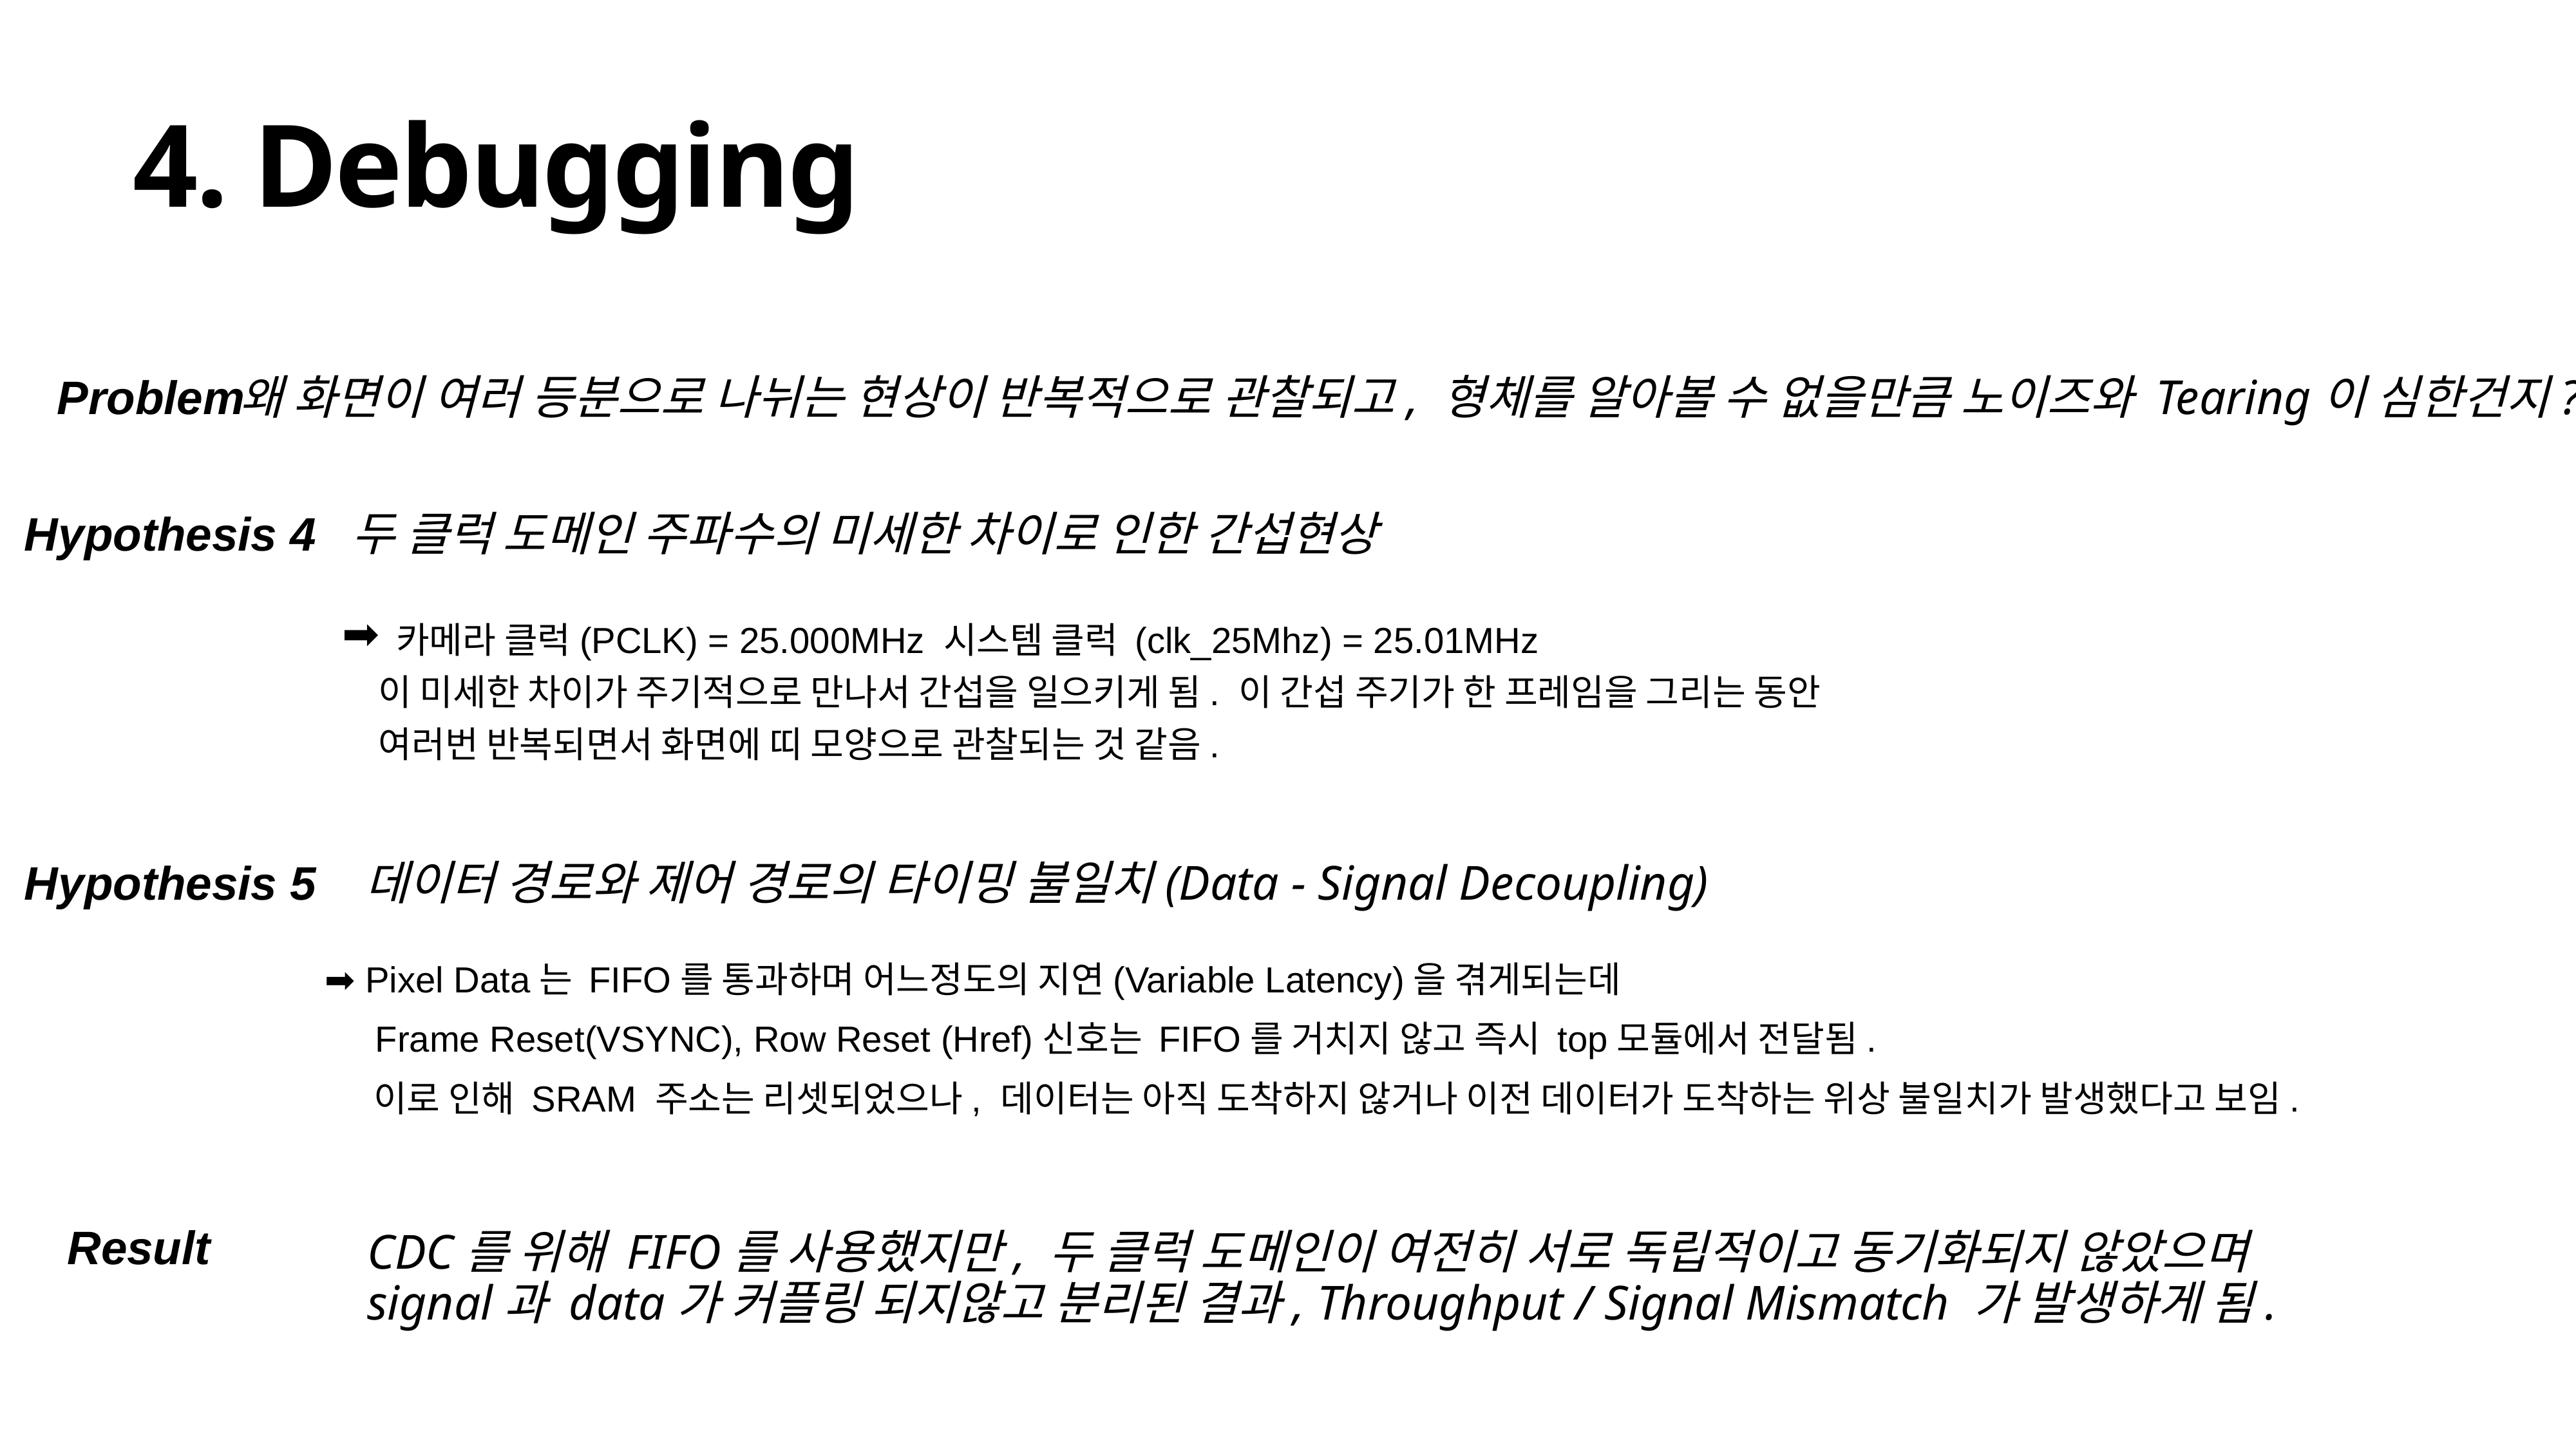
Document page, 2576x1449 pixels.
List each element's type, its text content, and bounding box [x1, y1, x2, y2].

text_box 두 클럭 도메인 주파수의 미세한 차이로 인한 간섭현상 [346, 505, 1384, 567]
text_box 카메라 클럭(PCLK) = 25.000MHz 시스템 클럭 (clk_25Mhz) = 25.01MHz 이 미세한 차이가 주기적으로 만나서 간섭을 일으키게 됨. 이 간섭 주기가 한 프레임을 그리는 동안 여러번 반복되면서 화면에 띠 모양으로 관찰되는 것 같음. [336, 603, 1834, 771]
text_box Hypothesis 5 [19, 854, 322, 916]
title 4. Debugging [127, 113, 2449, 266]
text_box Problem [52, 368, 234, 430]
text_box Result [62, 1218, 216, 1280]
text_box CDC를 위해 FIFO를 사용했지만, 두 클럭 도메인이 여전히 서로 독립적이고 동기화되지 않았으며 signal과 data가 커플링 되지않고 분리된 결과, Throughput / Signal Mismatch 가 발생하게 됨. [362, 1223, 2459, 1336]
text_box 왜 화면이 여러 등분으로 나뉘는 현상이 반복적으로 관찰되고, 형체를 알아볼 수 없을만큼 노이즈와 Tearing이 심한건지? [234, 368, 2576, 430]
text_box Hypothesis 4 [19, 505, 322, 567]
text_box ➡️ Pixel Data는 FIFO를 통과하며 어느정도의 지연(Variable Latency)을 겪게되는데 Frame Reset(VSYNC), Row Reset (Href)신호는 FIFO를 거치지 않고 즉시 top모듈에서 전달됨. 이로 인해 SRAM 주소는 리셋되었으나, 데이터는 아직 도착하지 않거나 이전 데이터가 도착하는 위상 불일치가 발생했다고 보임. [319, 951, 2306, 1124]
text_box 데이터 경로와 제어 경로의 타이밍 불일치(Data - Signal Decoupling) [359, 854, 1714, 916]
